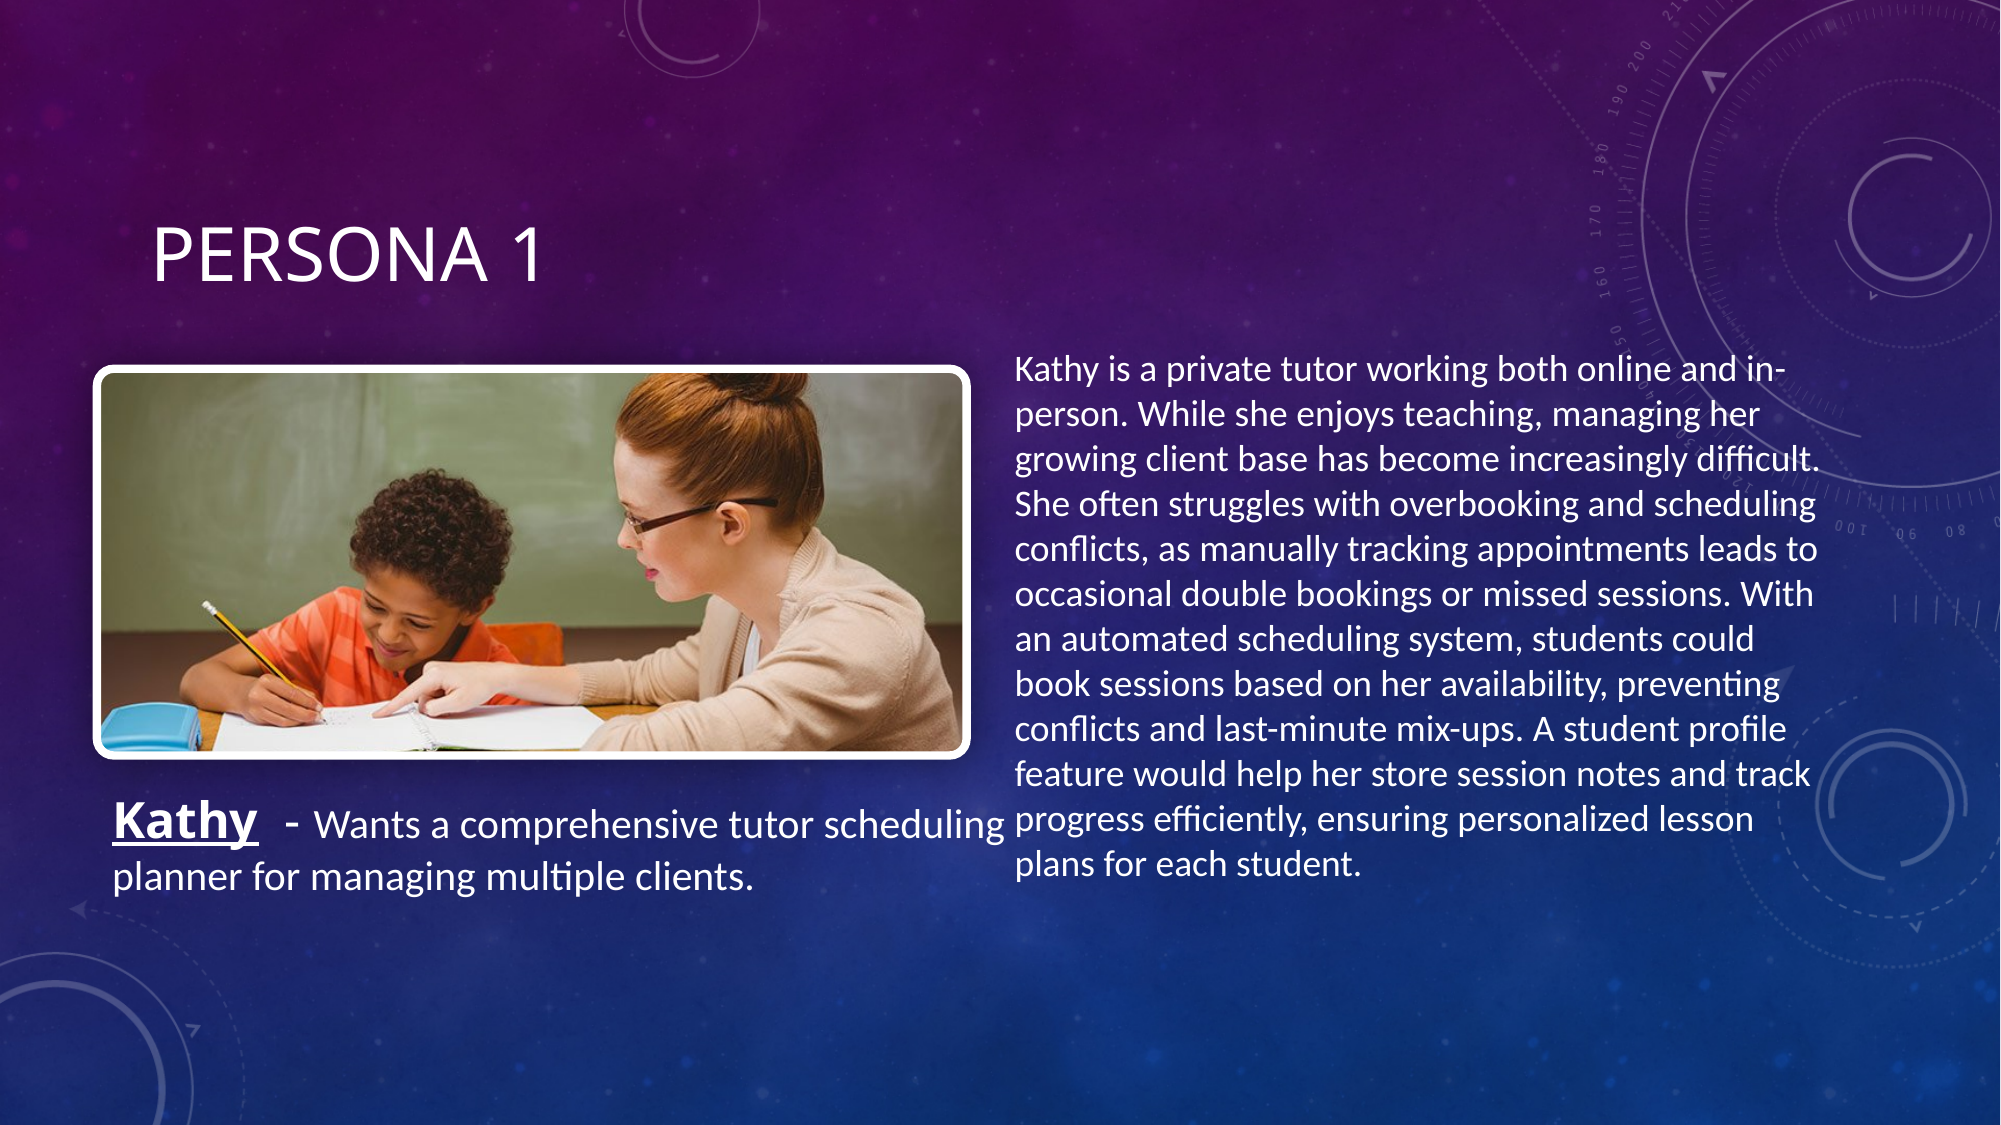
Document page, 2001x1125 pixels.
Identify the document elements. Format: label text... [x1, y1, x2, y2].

picture [0, 0, 2001, 1125]
title Persona 1 [135, 132, 789, 337]
list Kathy is a private tutor working both online and in-person. While she enjoys teaching, managing her growing client base has become increasingly difficult. She often struggles with overbooking and scheduling conflicts, as manually tracking appointments leads to occasional double bookings or missed sessions. With an automated scheduling system, students could book sessions based on her availability, preventing conflicts and last-minute mix-ups. A student profile feature would help her store session notes and track progress efficiently, ensuring personalized lesson plans for each student. [999, 280, 1853, 947]
text_box Kathy - Wants a comprehensive tutor scheduling planner for managing multiple clients. [97, 781, 1091, 907]
